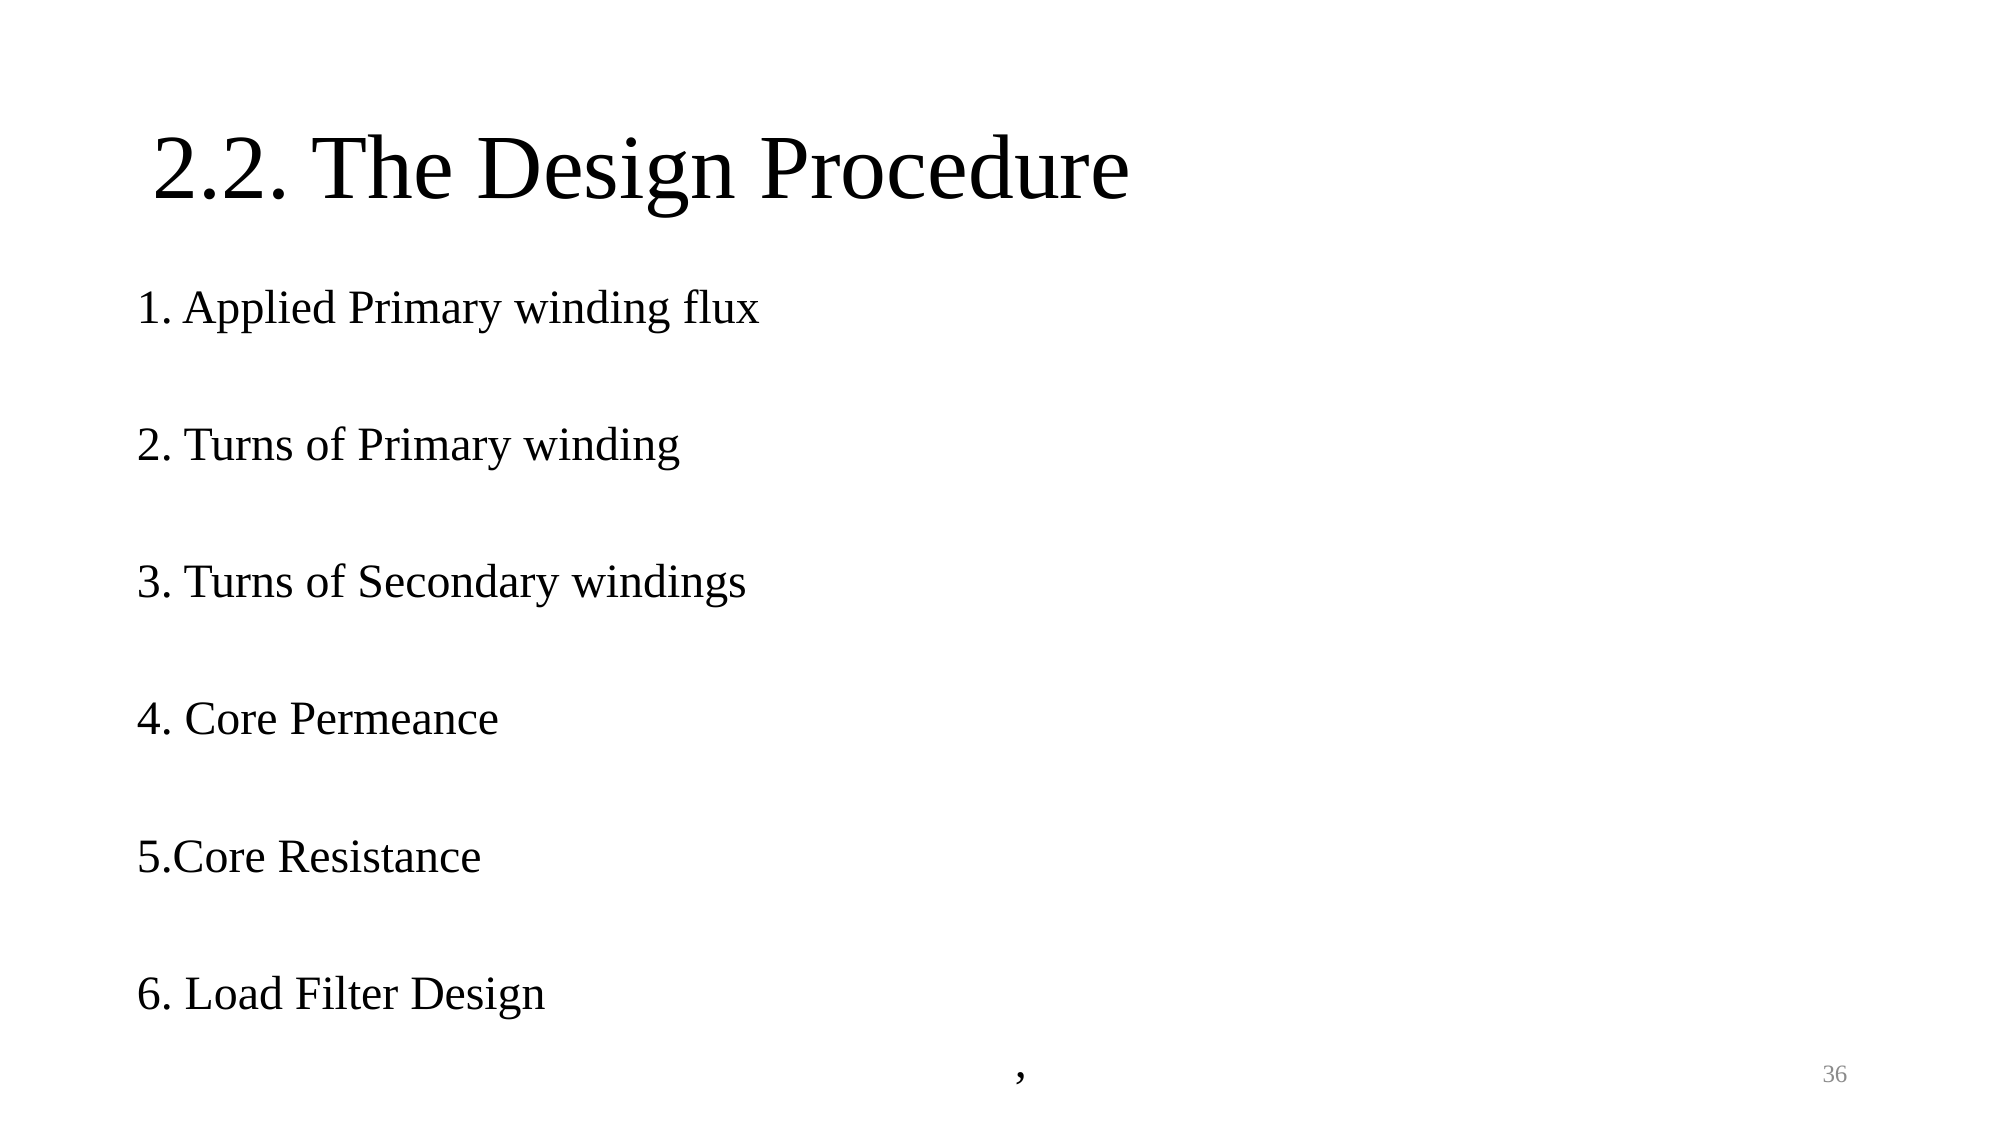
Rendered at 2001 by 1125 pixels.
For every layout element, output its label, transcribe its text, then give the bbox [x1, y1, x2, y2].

title 2.2. The Design Procedure [137, 59, 1863, 278]
slide_number 36 [1412, 1042, 1863, 1103]
